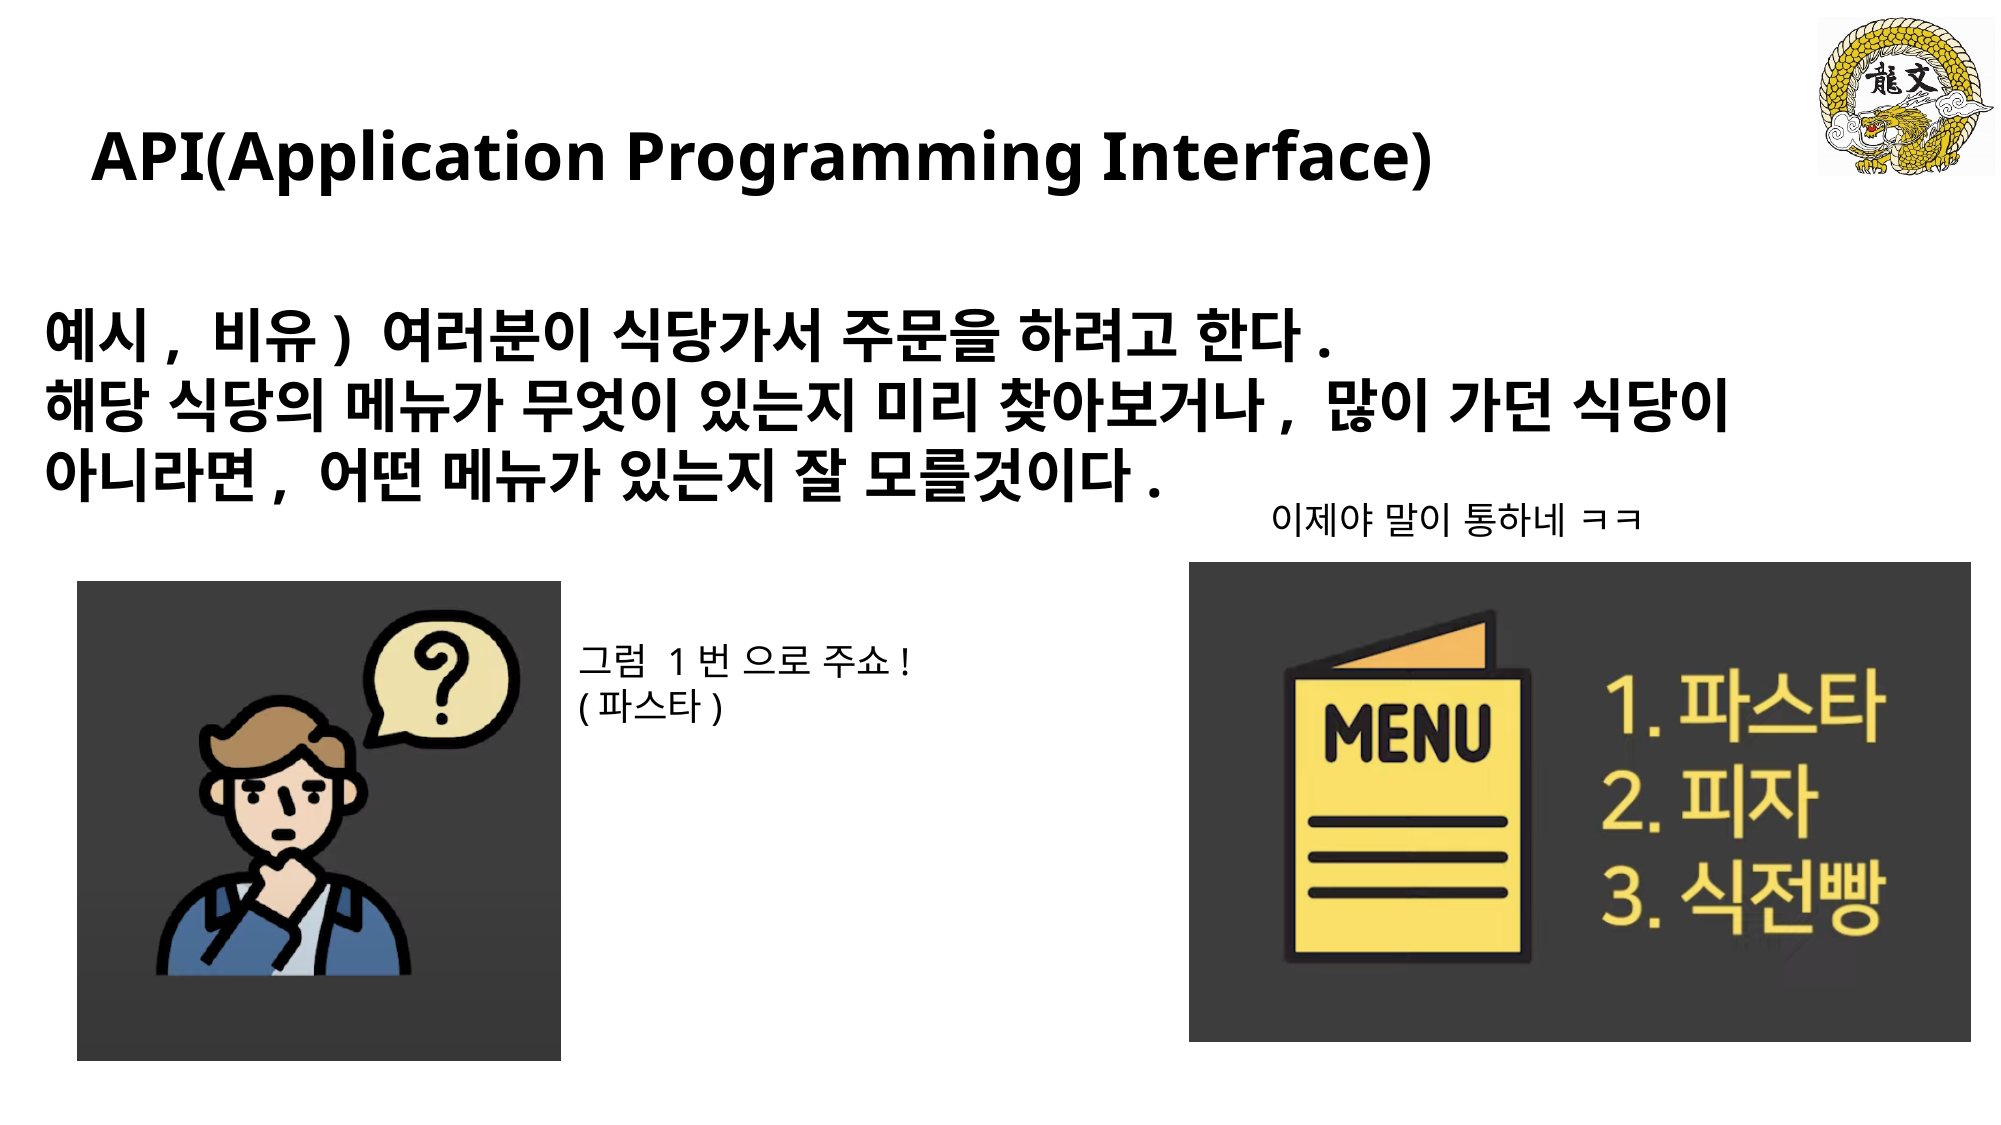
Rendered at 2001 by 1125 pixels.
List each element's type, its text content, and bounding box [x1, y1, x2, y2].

text_box 예시, 비유) 여러분이 식당가서 주문을 하려고 한다. 해당 식당의 메뉴가 무엇이 있는지 미리 찾아보거나, 많이 가던 식당이 아니라면, 어떤 메뉴가 있는지 잘 모를것이다. [29, 291, 1927, 516]
picture [1799, 0, 2000, 200]
text_box API(Application Programming Interface) [77, 106, 1463, 201]
picture [76, 581, 561, 1061]
picture [1189, 562, 1971, 1042]
text_box 이제야 말이 통하네 ㅋㅋ [1255, 489, 1662, 549]
text_box 그럼 1번 으로 주쇼! (파스타) [564, 630, 926, 736]
